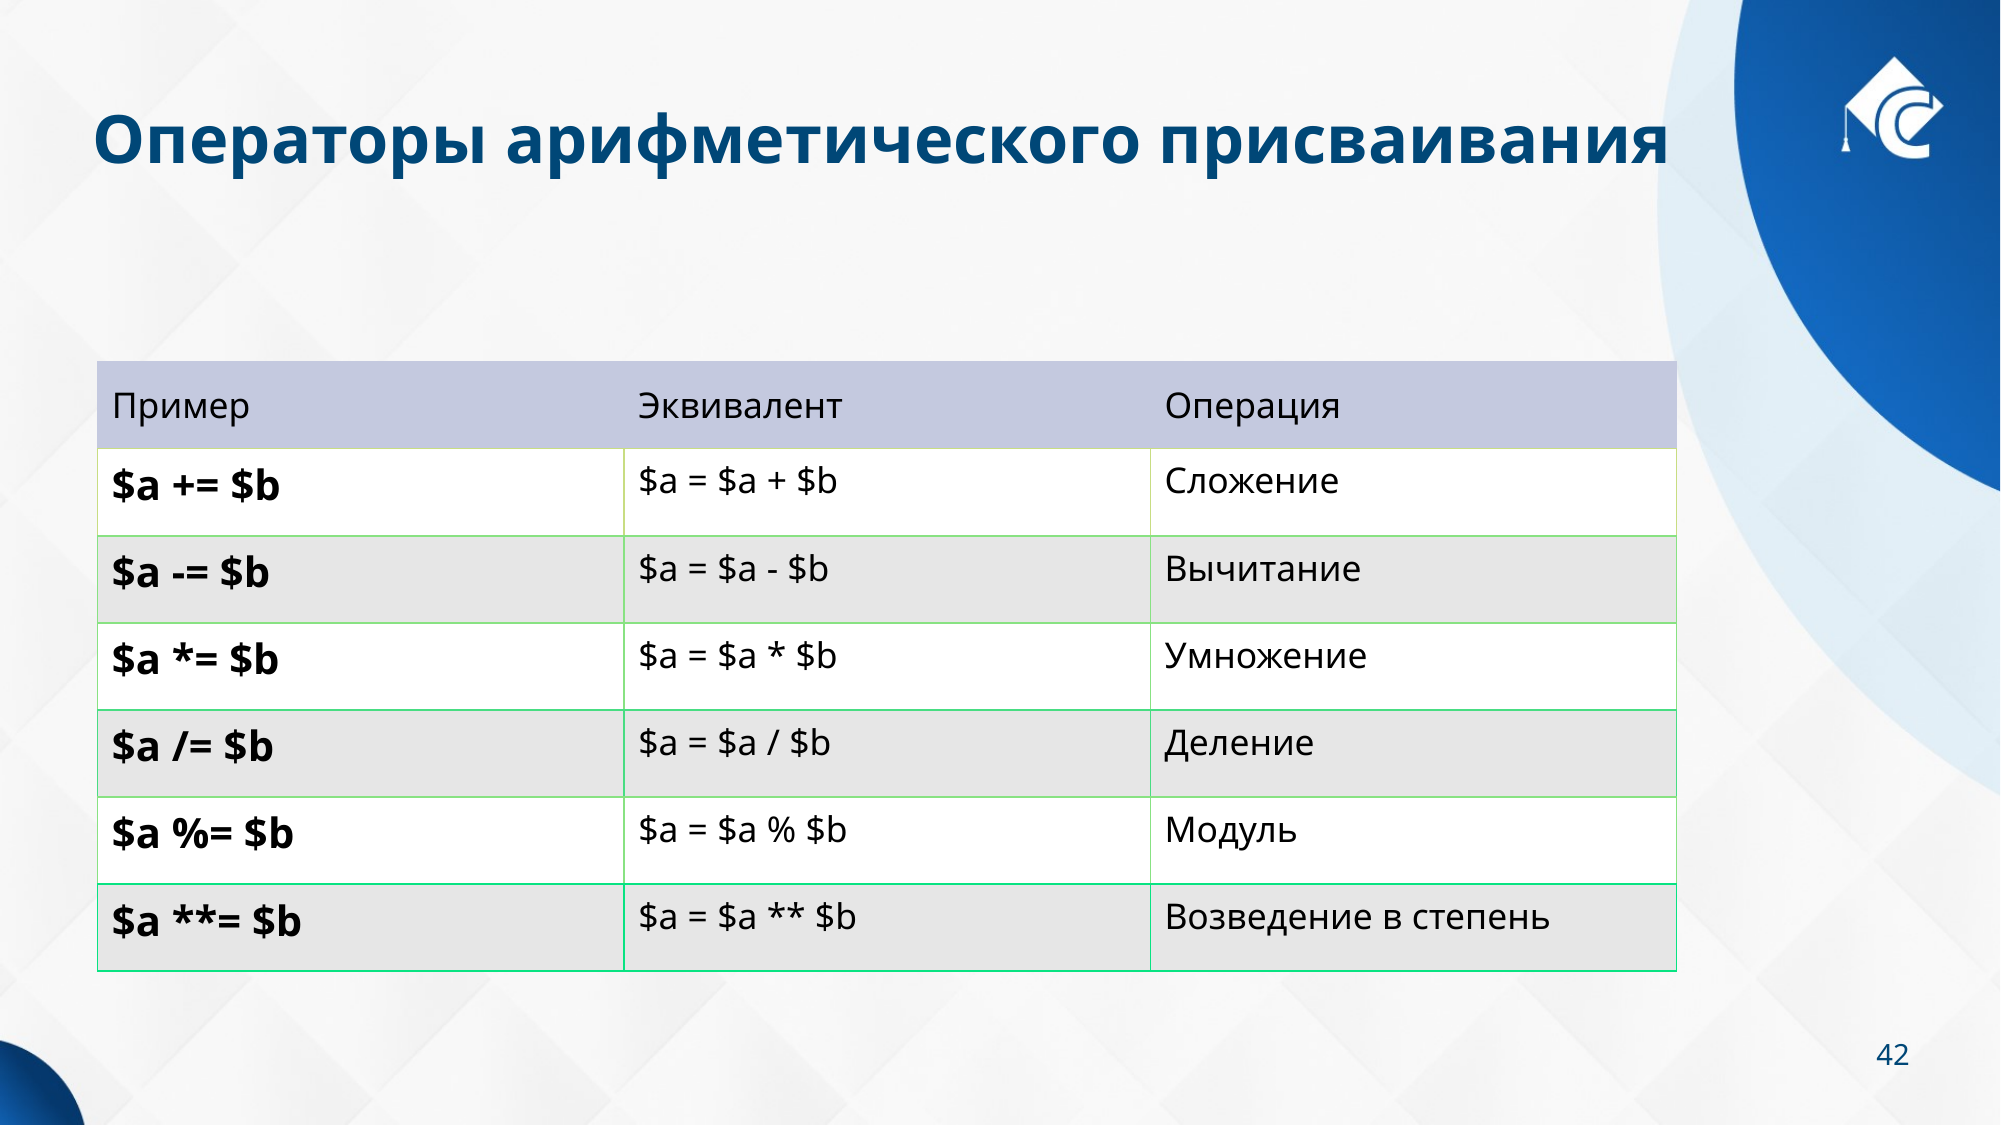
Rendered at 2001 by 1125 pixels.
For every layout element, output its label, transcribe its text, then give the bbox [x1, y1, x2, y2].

title Операторы арифметического присваивания [78, 38, 1707, 246]
table_cell $a = $a % $b [625, 798, 1150, 883]
table_cell $a %= $b [98, 798, 623, 883]
table_cell $a **= $b [98, 885, 623, 970]
picture [0, 0, 2001, 1125]
table_cell $a = $a - $b [625, 537, 1150, 622]
table_cell Модуль [1151, 798, 1676, 883]
slide_number 42 [1806, 1026, 1925, 1086]
table_cell $a = $a + $b [625, 449, 1150, 535]
table_cell $a /= $b [98, 711, 623, 796]
table_cell $a = $a ** $b [625, 885, 1150, 970]
table_cell $a -= $b [98, 537, 623, 622]
table_cell $a = $a * $b [625, 624, 1150, 709]
table_header Эквивалент [625, 362, 1150, 448]
table_cell $a *= $b [98, 624, 623, 709]
table_header Операция [1151, 362, 1676, 448]
table_cell Возведение в степень [1151, 885, 1676, 970]
table_cell $a += $b [98, 449, 623, 535]
table_cell Вычитание [1151, 537, 1676, 622]
table_cell $a = $a / $b [625, 711, 1150, 796]
table_header Пример [98, 362, 623, 448]
table_cell Сложение [1151, 449, 1676, 535]
table_cell Умножение [1151, 624, 1676, 709]
table_cell Деление [1151, 711, 1676, 796]
